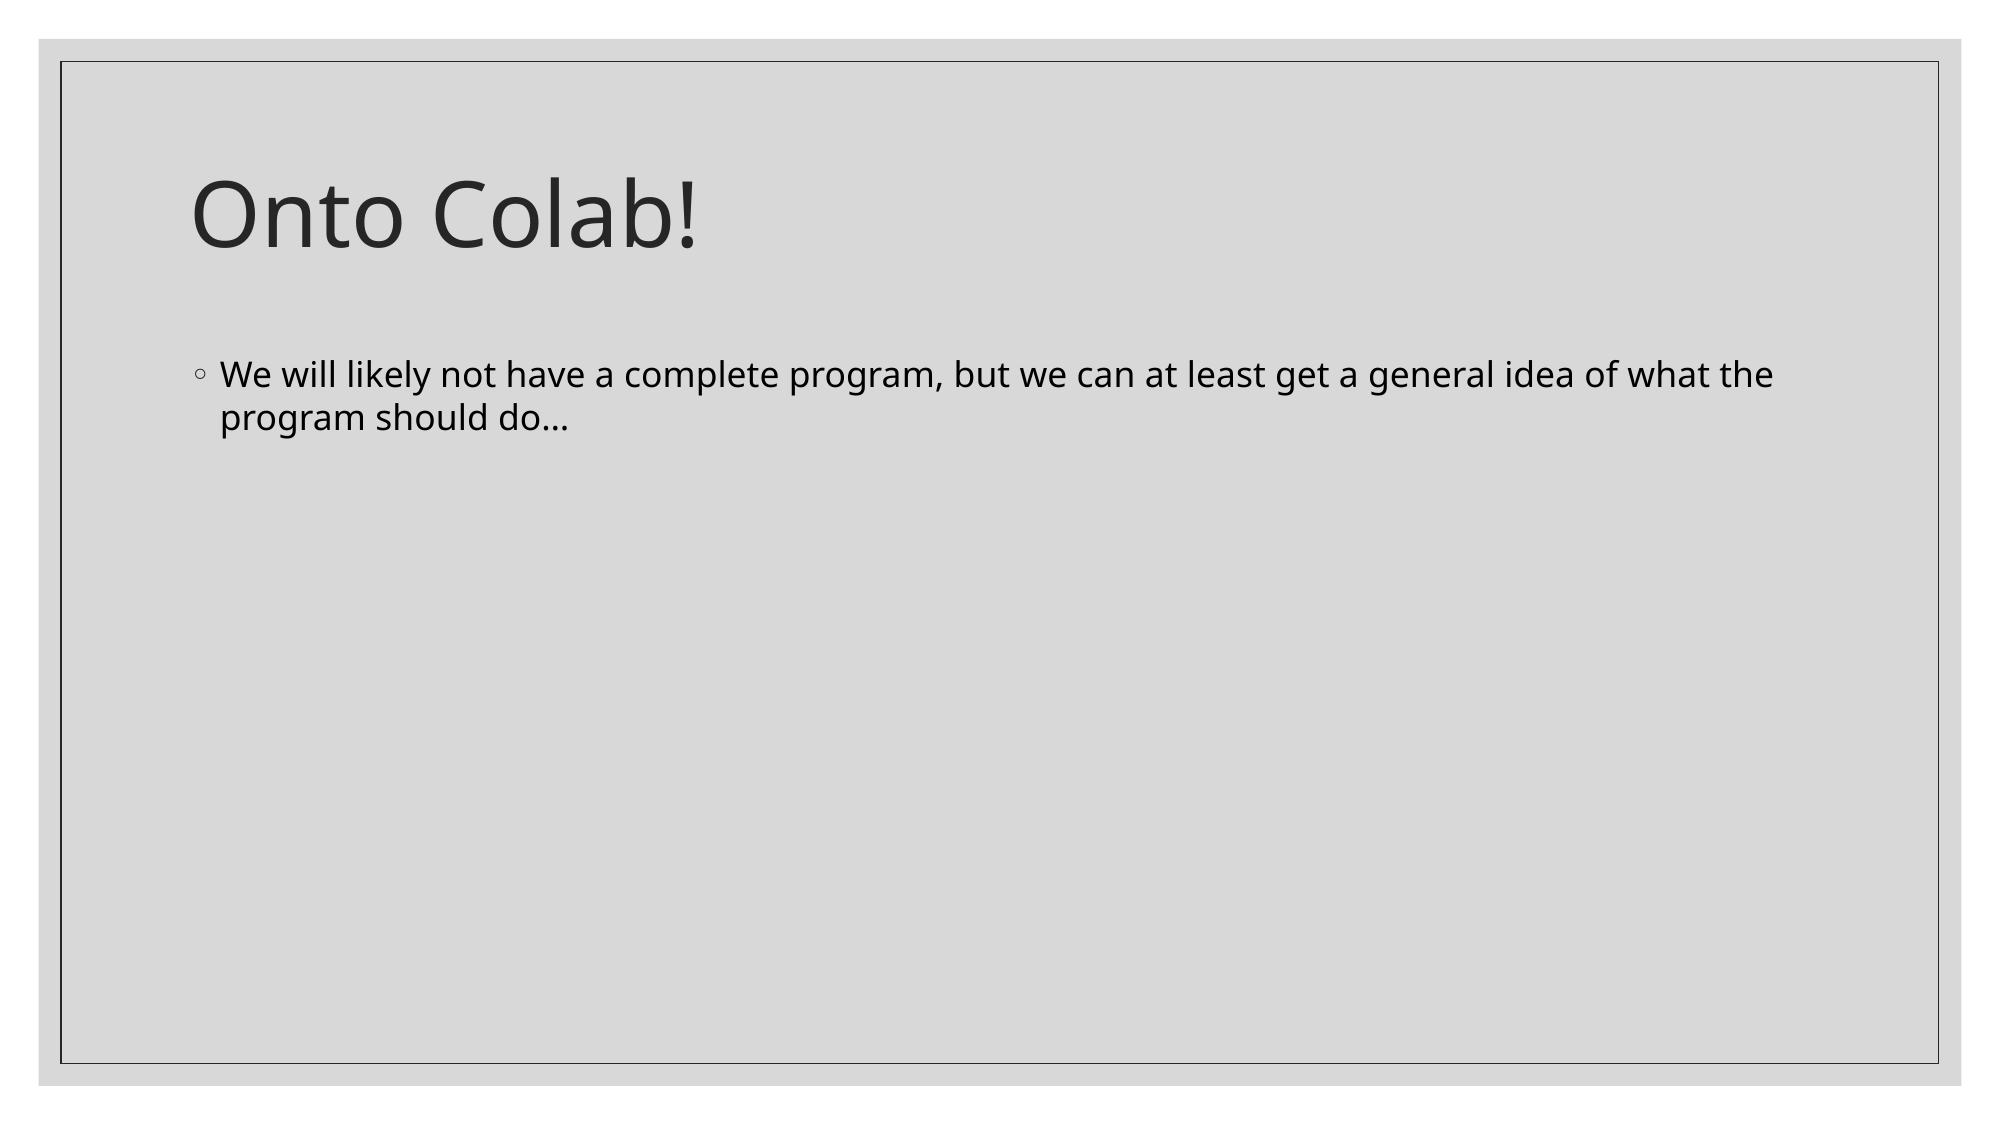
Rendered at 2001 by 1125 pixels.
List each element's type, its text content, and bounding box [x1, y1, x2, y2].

list We will likely not have a complete program, but we can at least get a general idea of what the program should do… [174, 345, 1825, 977]
title Onto Colab! [174, 105, 1825, 331]
